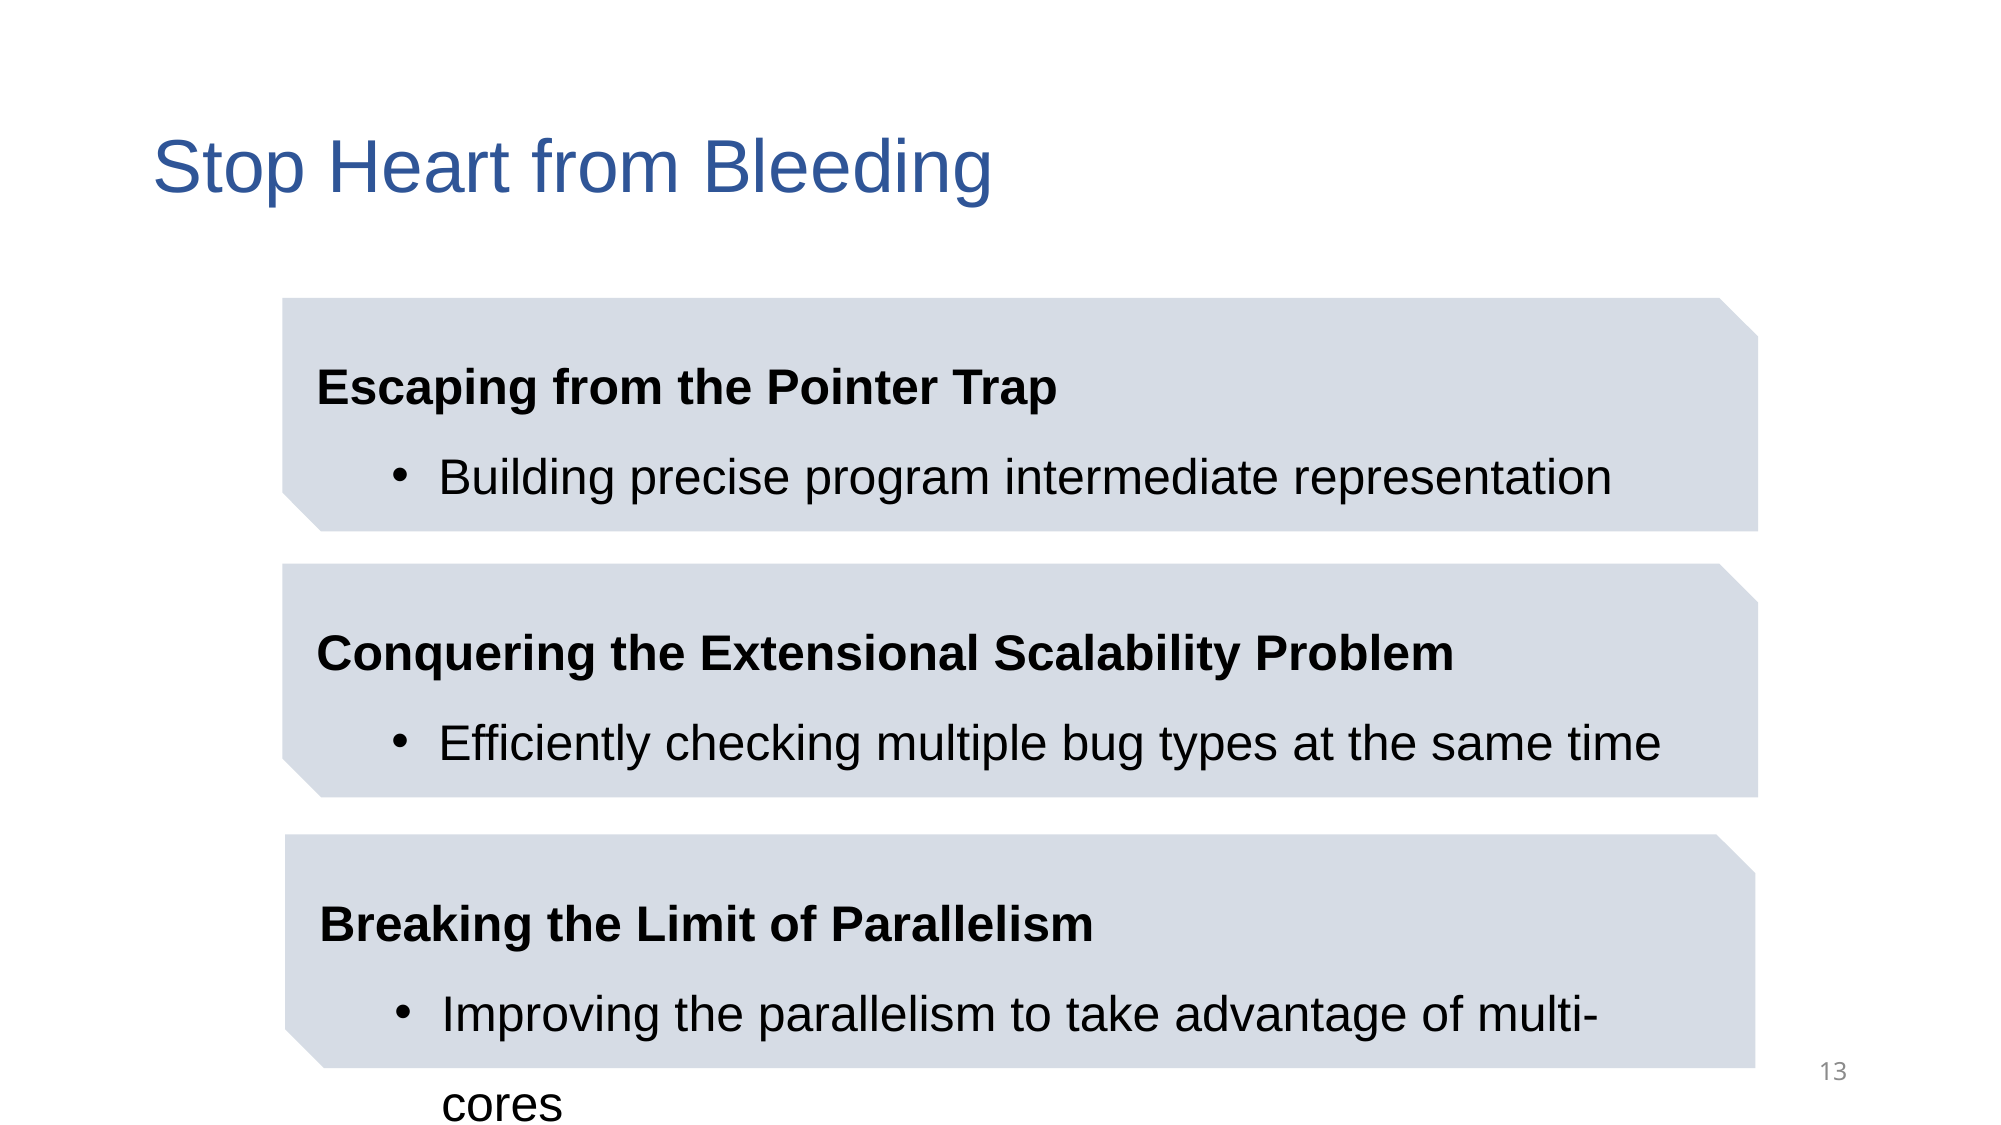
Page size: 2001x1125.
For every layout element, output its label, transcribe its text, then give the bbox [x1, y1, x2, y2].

slide_number 13 [1412, 1042, 1863, 1103]
text_box Conquering the Extensional Scalability Problem Efficiently checking multiple bug types at the same time [282, 563, 1759, 798]
text_box Breaking the Limit of Parallelism Improving the parallelism to take advantage of multi-cores [285, 834, 1756, 1069]
text_box Escaping from the Pointer Trap Building precise program intermediate representation [282, 297, 1759, 532]
title Stop Heart from Bleeding [137, 59, 1863, 278]
